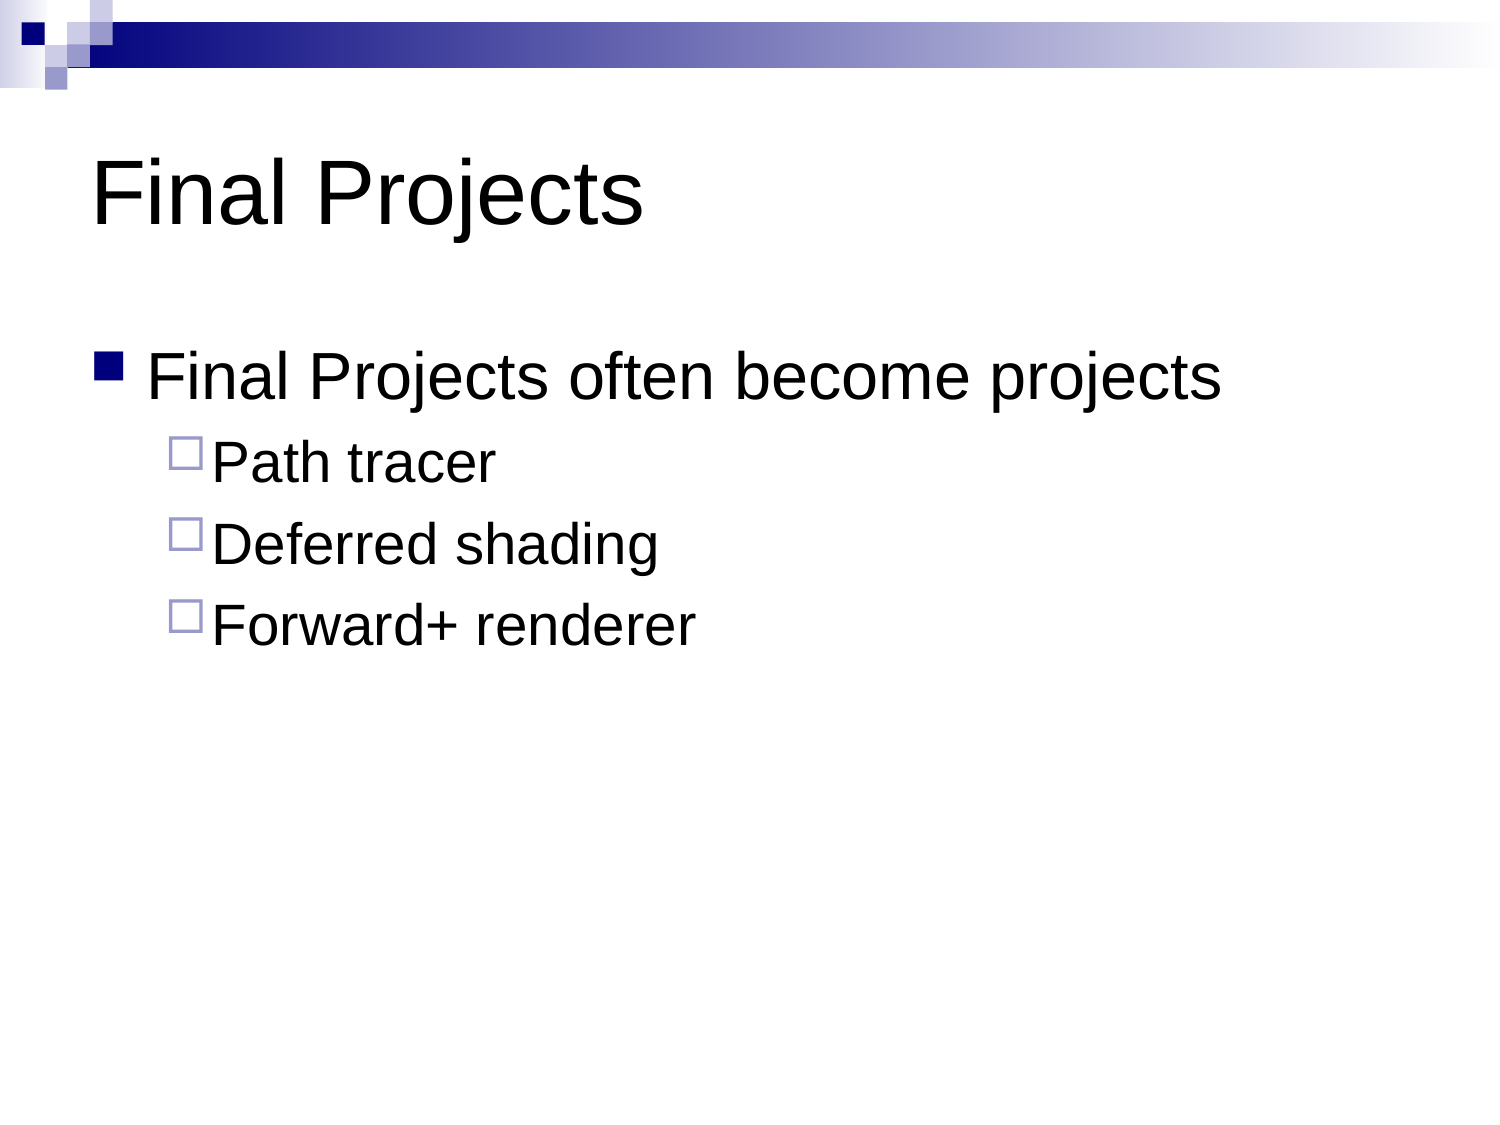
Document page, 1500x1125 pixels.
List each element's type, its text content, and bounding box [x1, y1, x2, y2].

list Final Projects often become projects Path tracer Deferred shading Forward+ renderer [75, 324, 1425, 963]
title Final Projects [75, 75, 1425, 300]
